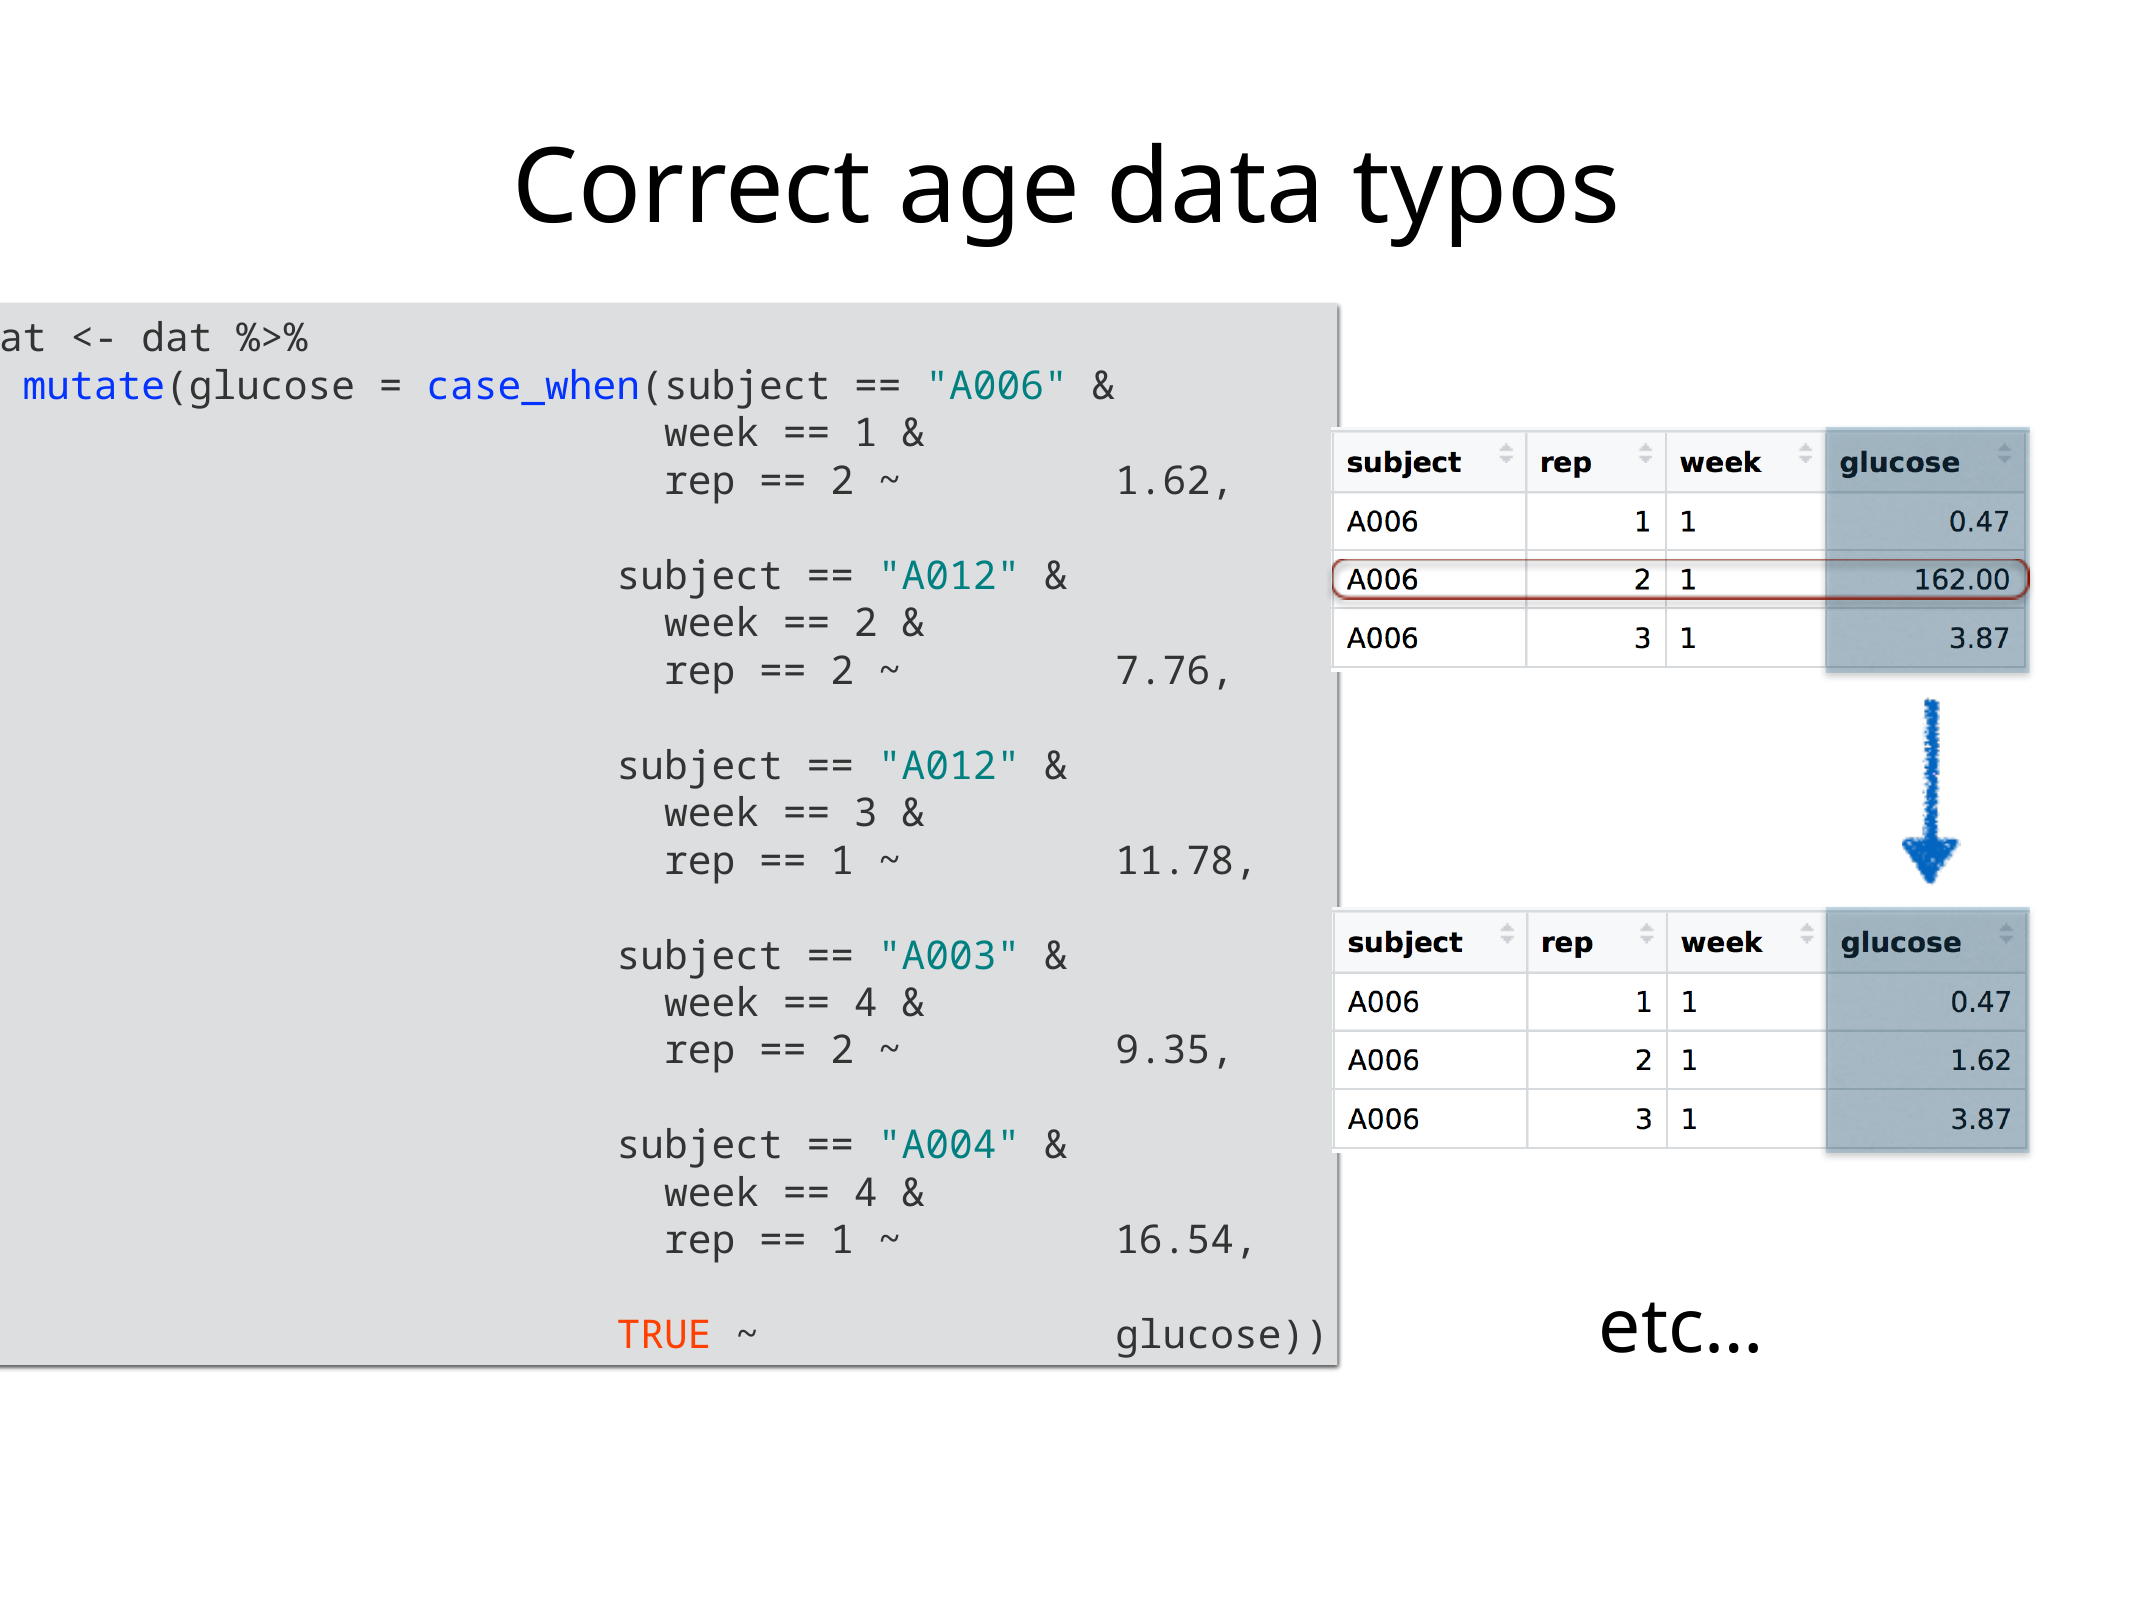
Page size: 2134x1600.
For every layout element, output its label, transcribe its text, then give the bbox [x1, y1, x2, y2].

picture [1902, 691, 1961, 892]
picture [1330, 426, 2030, 673]
text_box Correct age data typos [504, 109, 1630, 252]
picture [1332, 907, 2030, 1153]
text_box dat <- dat %>% mutate(glucose = case_when(subject == "A006" & week == 1 & rep == 2 ~ 1.62, subject == "A012" & week == 2 & rep == 2 ~ 7.76, subject == "A012" & week == 3 & rep == 1 ~ 11.78, subject == "A003" & week == 4 & rep == 2 ~ 9.35, subject == "A004" & week == 4 & rep == 1 ~ 16.54, TRUE ~ glucose)) [0, 303, 1338, 1366]
text_box etc… [1590, 1269, 1772, 1376]
